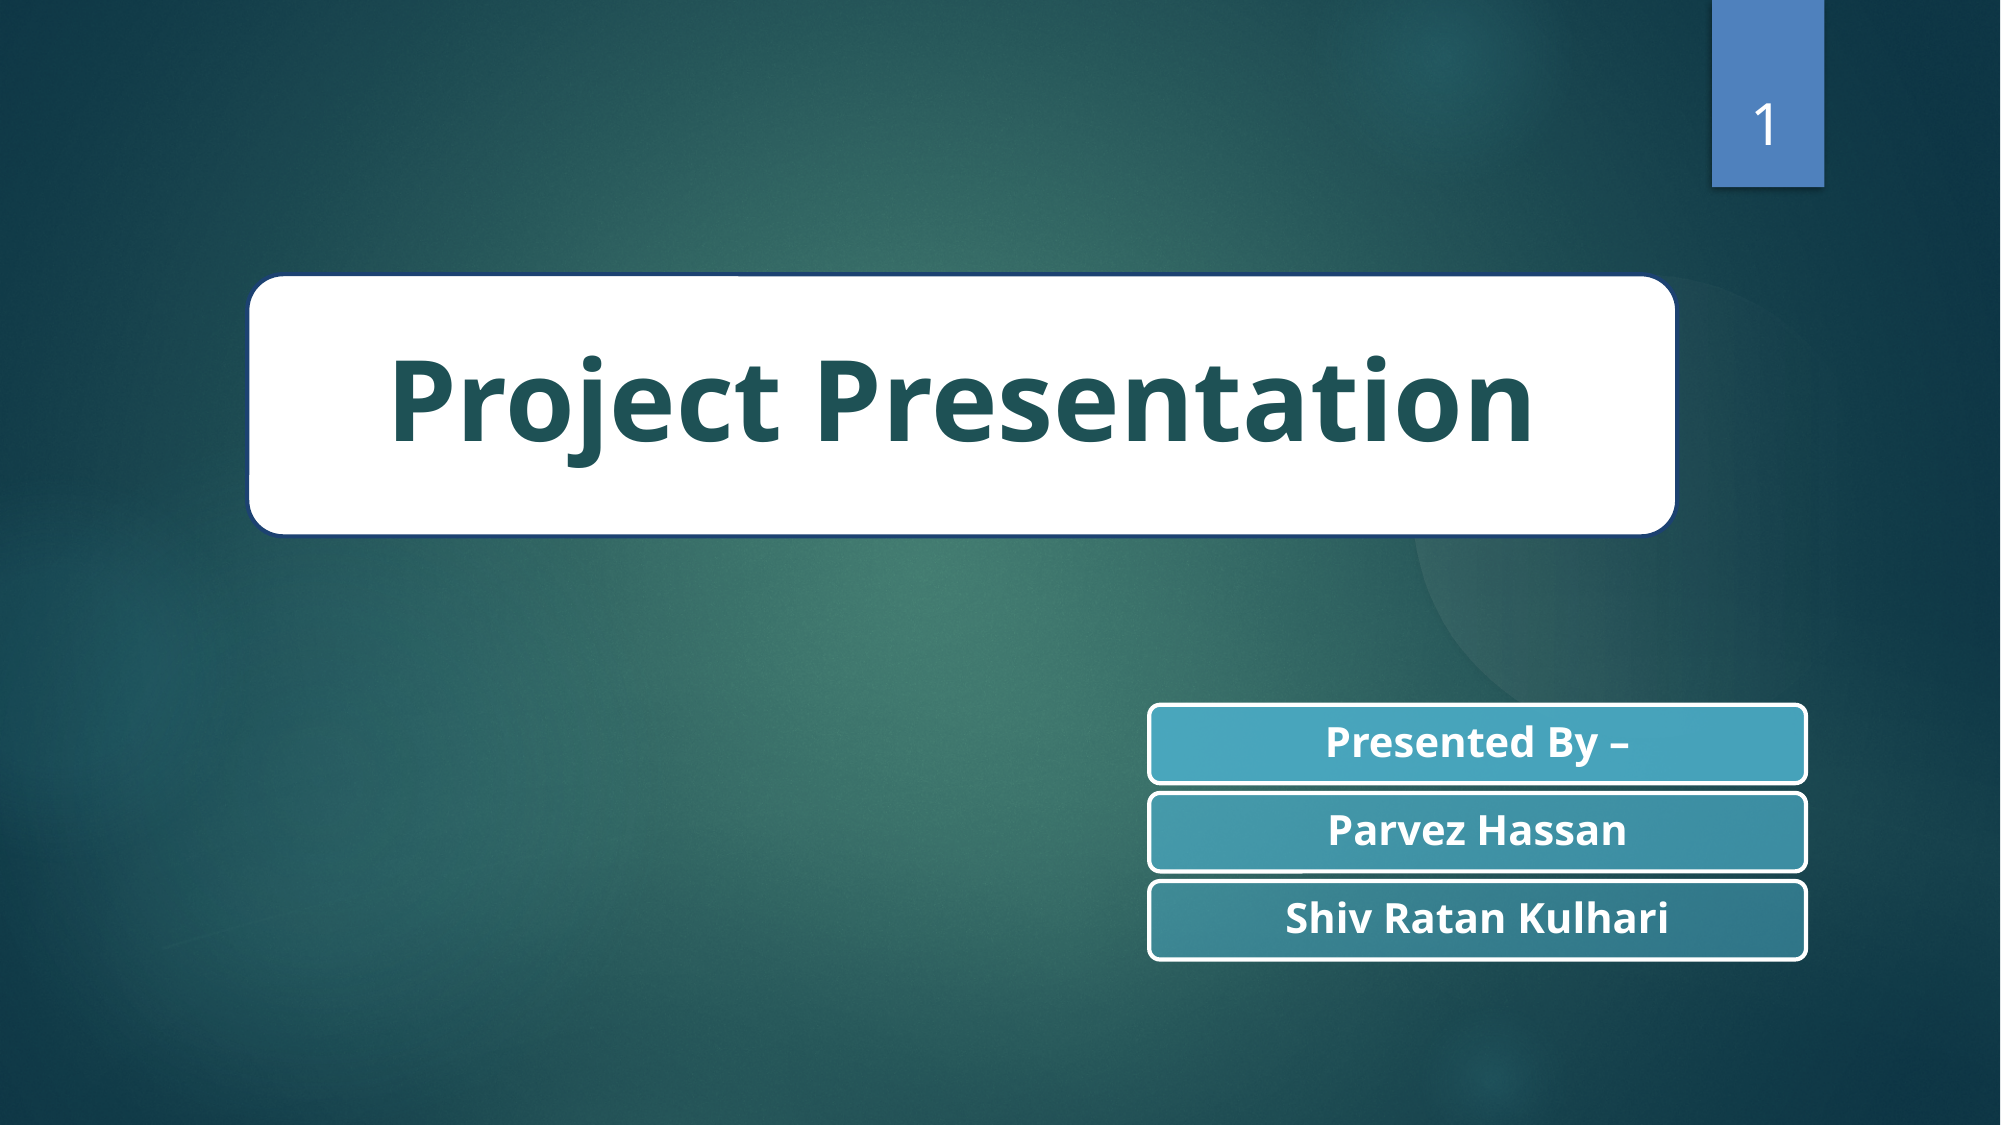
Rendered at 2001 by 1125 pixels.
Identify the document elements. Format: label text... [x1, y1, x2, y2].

text_box Presented By – [1147, 702, 1809, 786]
text_box Project Presentation [245, 272, 1680, 539]
text_box Shiv Ratan Kulhari [1147, 878, 1809, 962]
picture [0, 0, 2001, 1125]
text_box Parvez Hassan [1147, 790, 1809, 874]
text_box <number> [1698, 48, 1836, 175]
